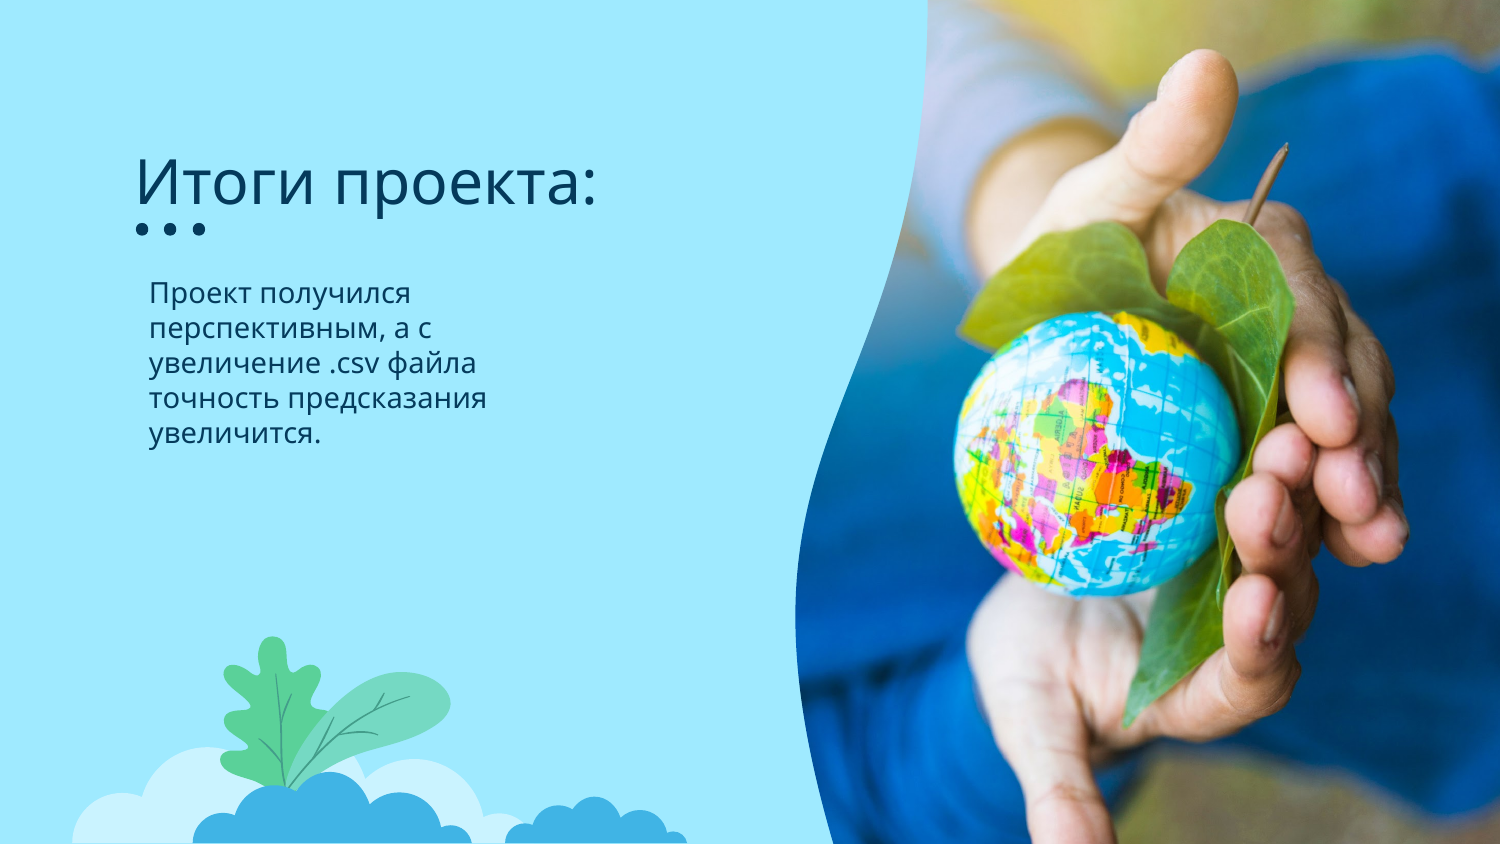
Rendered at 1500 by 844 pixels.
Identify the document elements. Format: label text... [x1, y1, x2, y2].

picture [720, 0, 1500, 844]
title Итоги проекта: [119, 61, 664, 298]
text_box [133, 222, 208, 236]
text_box Проект получился перспективным, а с увеличение .csv файла точность предсказания увеличится. [133, 259, 588, 459]
